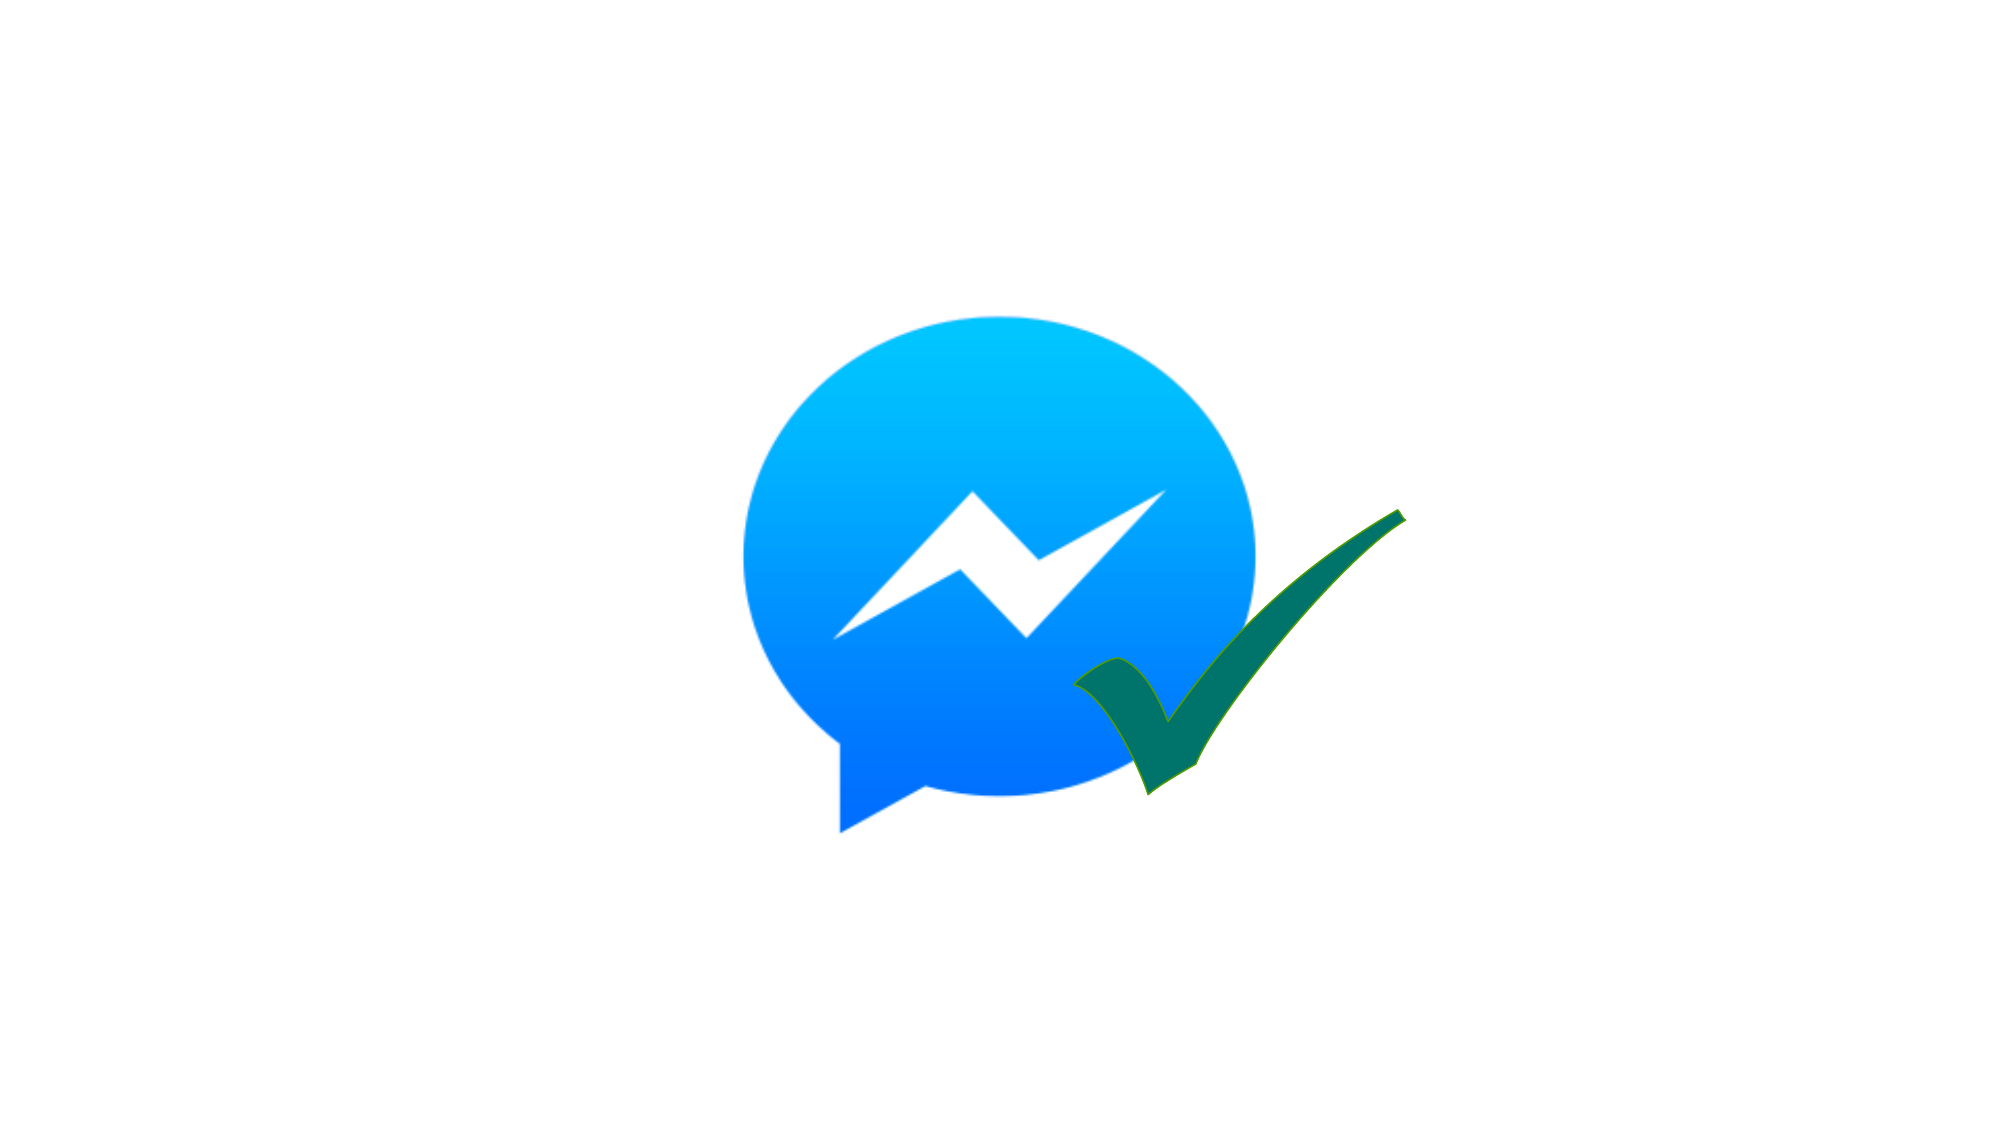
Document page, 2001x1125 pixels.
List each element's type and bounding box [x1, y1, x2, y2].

text_box [1334, 509, 1406, 582]
picture [666, 228, 1334, 897]
